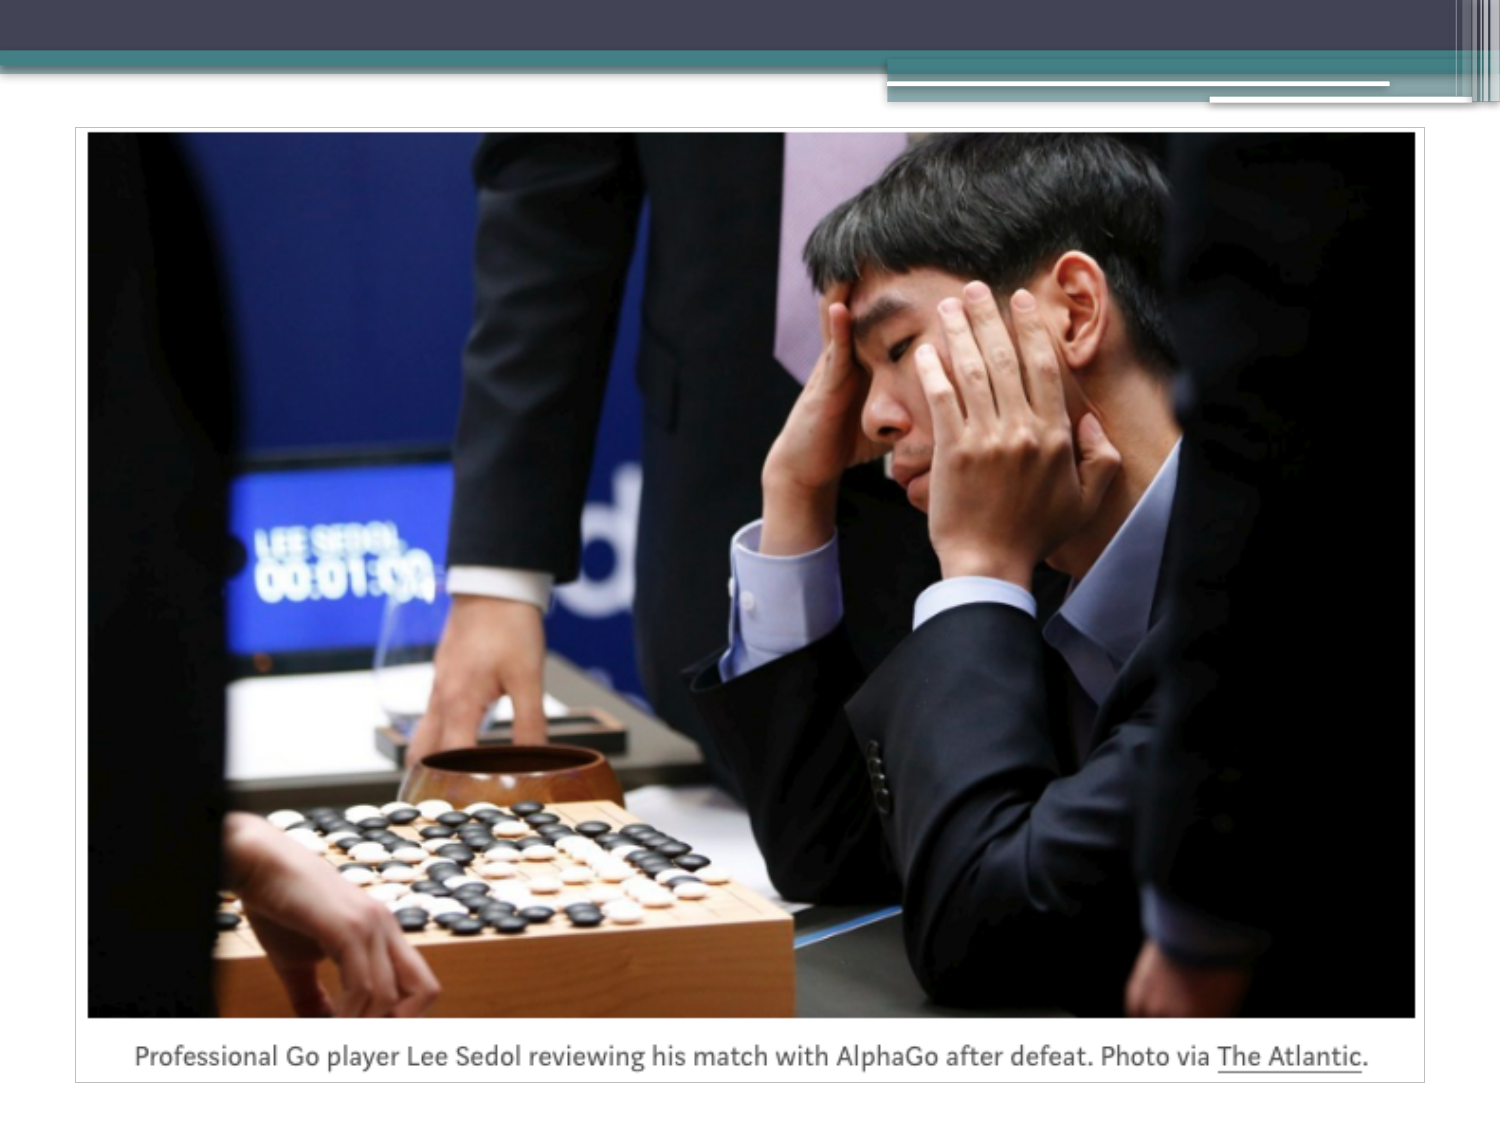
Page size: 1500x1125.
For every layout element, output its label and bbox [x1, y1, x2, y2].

picture [75, 127, 1425, 1083]
